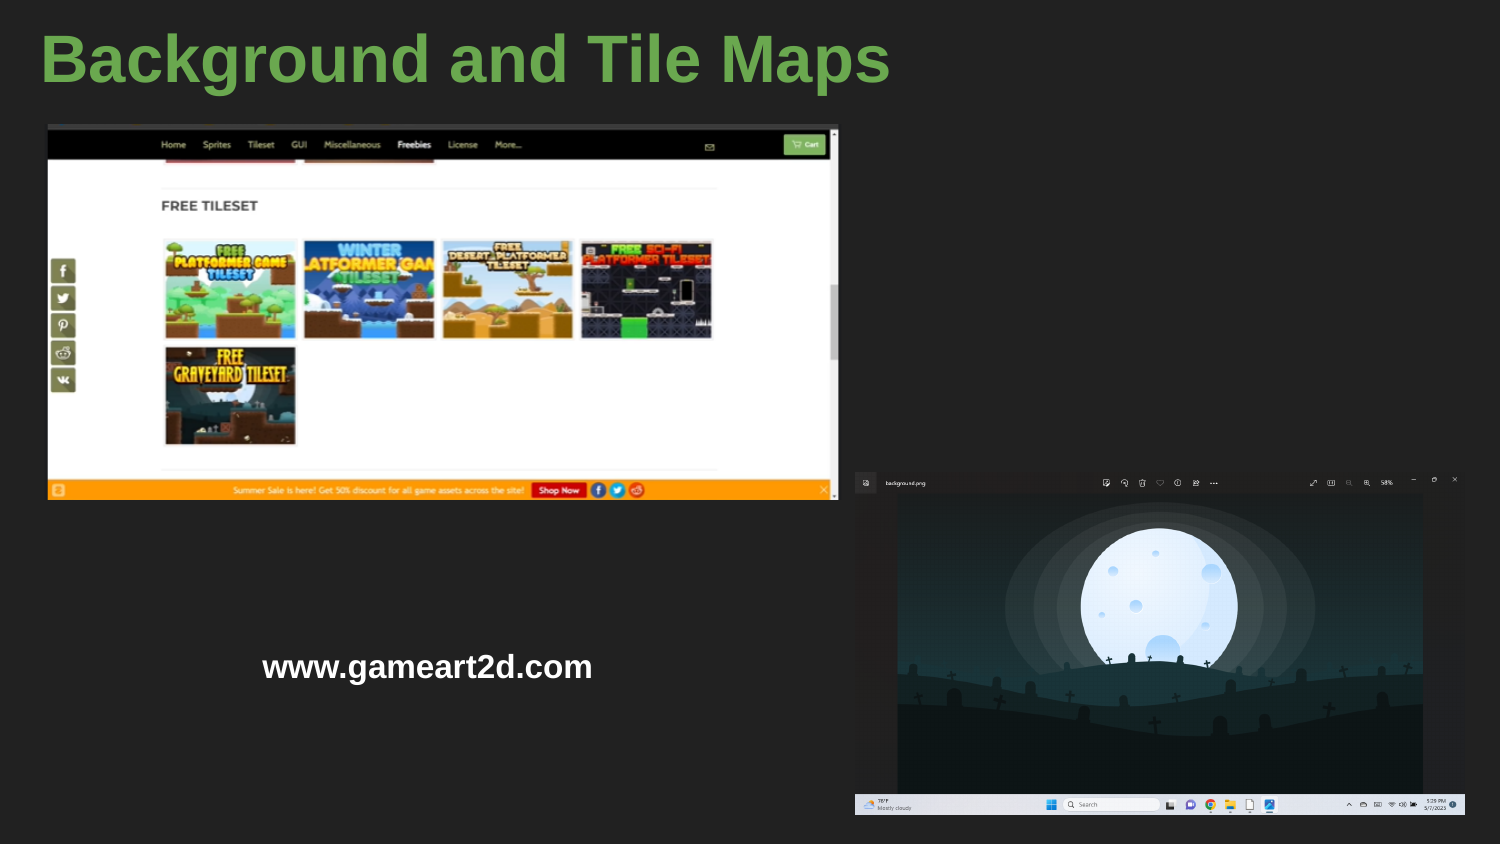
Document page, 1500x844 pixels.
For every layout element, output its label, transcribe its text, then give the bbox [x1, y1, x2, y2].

title Background and Tile Maps [25, 0, 1424, 94]
picture [44, 124, 842, 500]
picture [855, 472, 1465, 815]
text_box www.gameart2d.com [105, 629, 751, 701]
